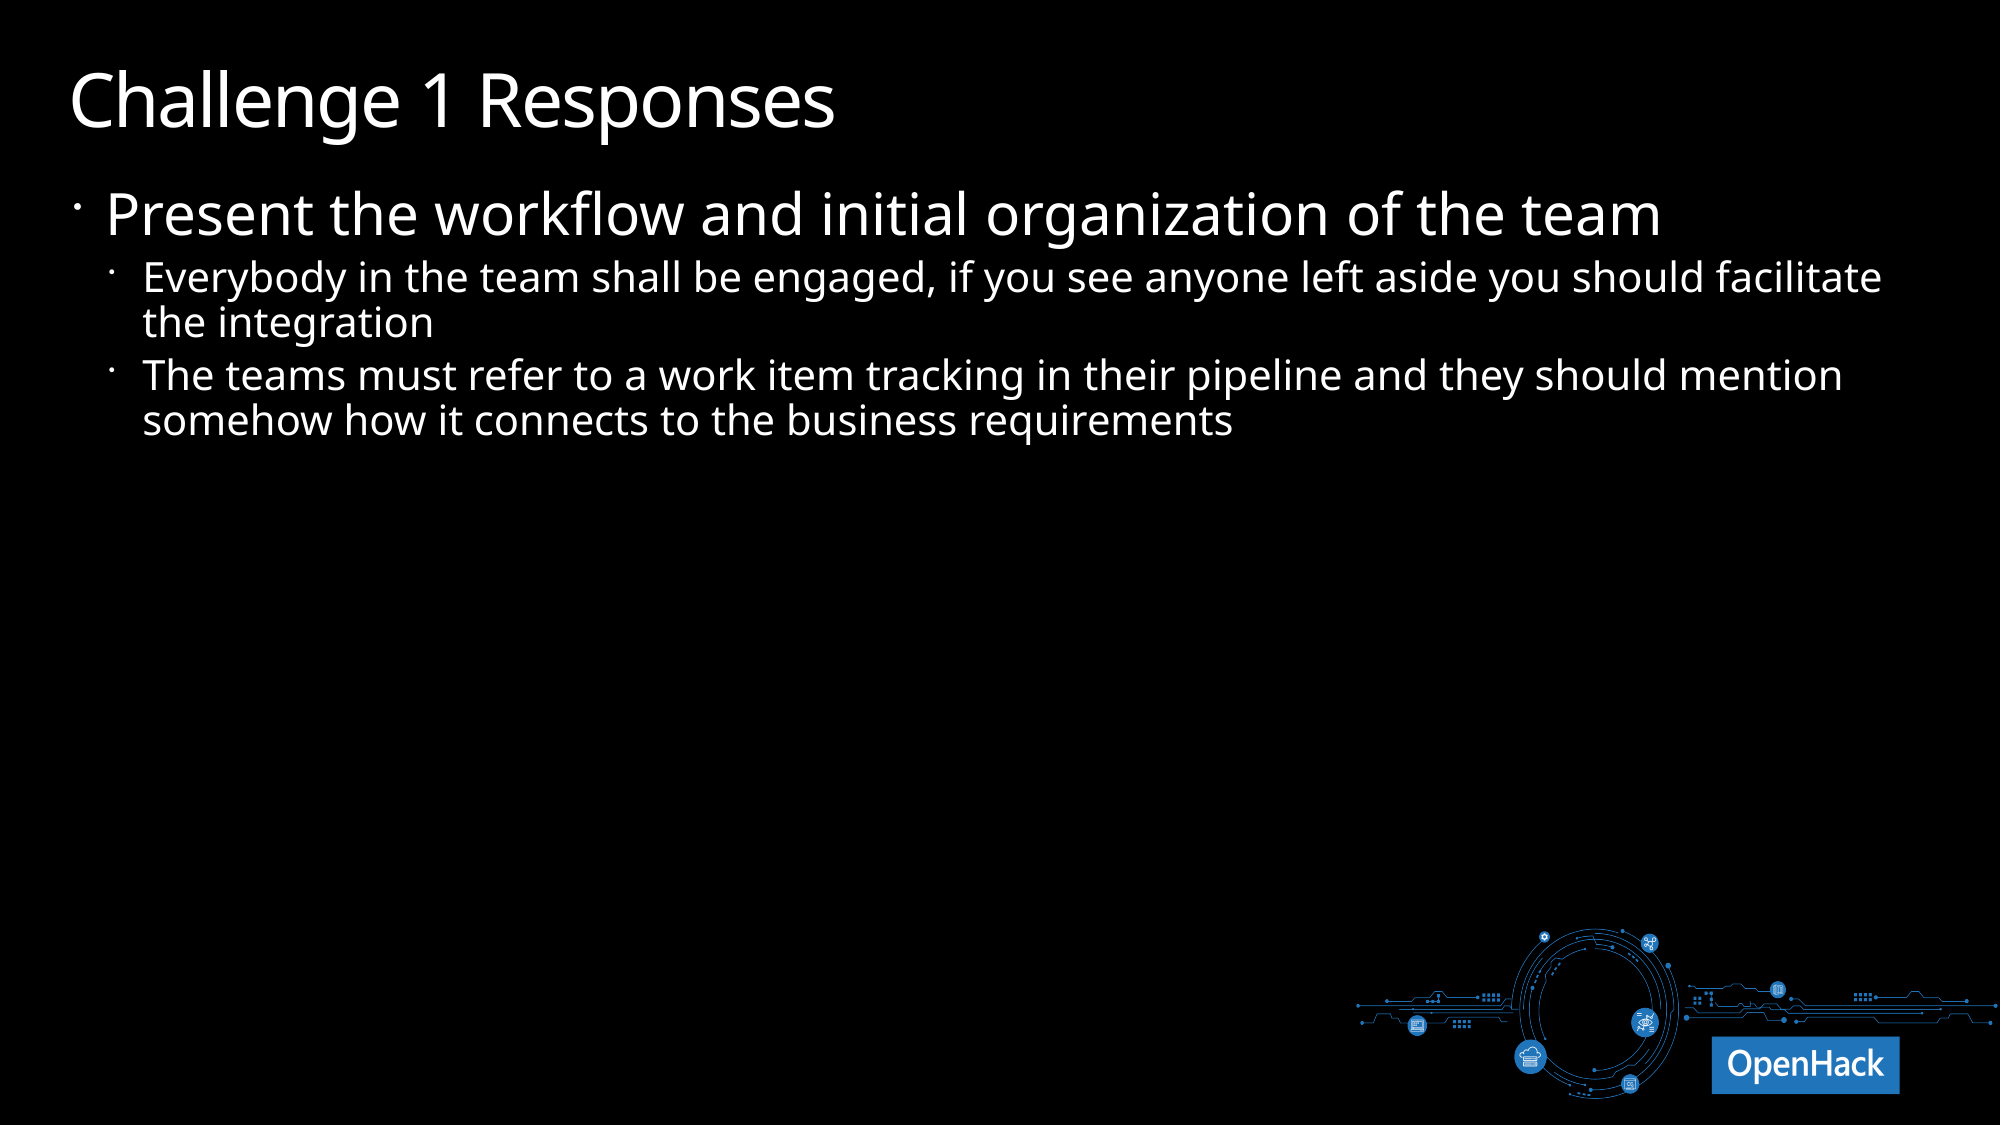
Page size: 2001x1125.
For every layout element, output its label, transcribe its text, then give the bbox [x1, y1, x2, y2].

list Present the workflow and initial organization of the team Everybody in the team shall be engaged, if you see anyone left aside you should facilitate the integration The teams must refer to a work item tracking in their pipeline and they should mention somehow how it connects to the business requirements [44, 170, 1957, 467]
title Challenge 1 Responses [44, 47, 1957, 158]
picture [1356, 917, 2000, 1099]
